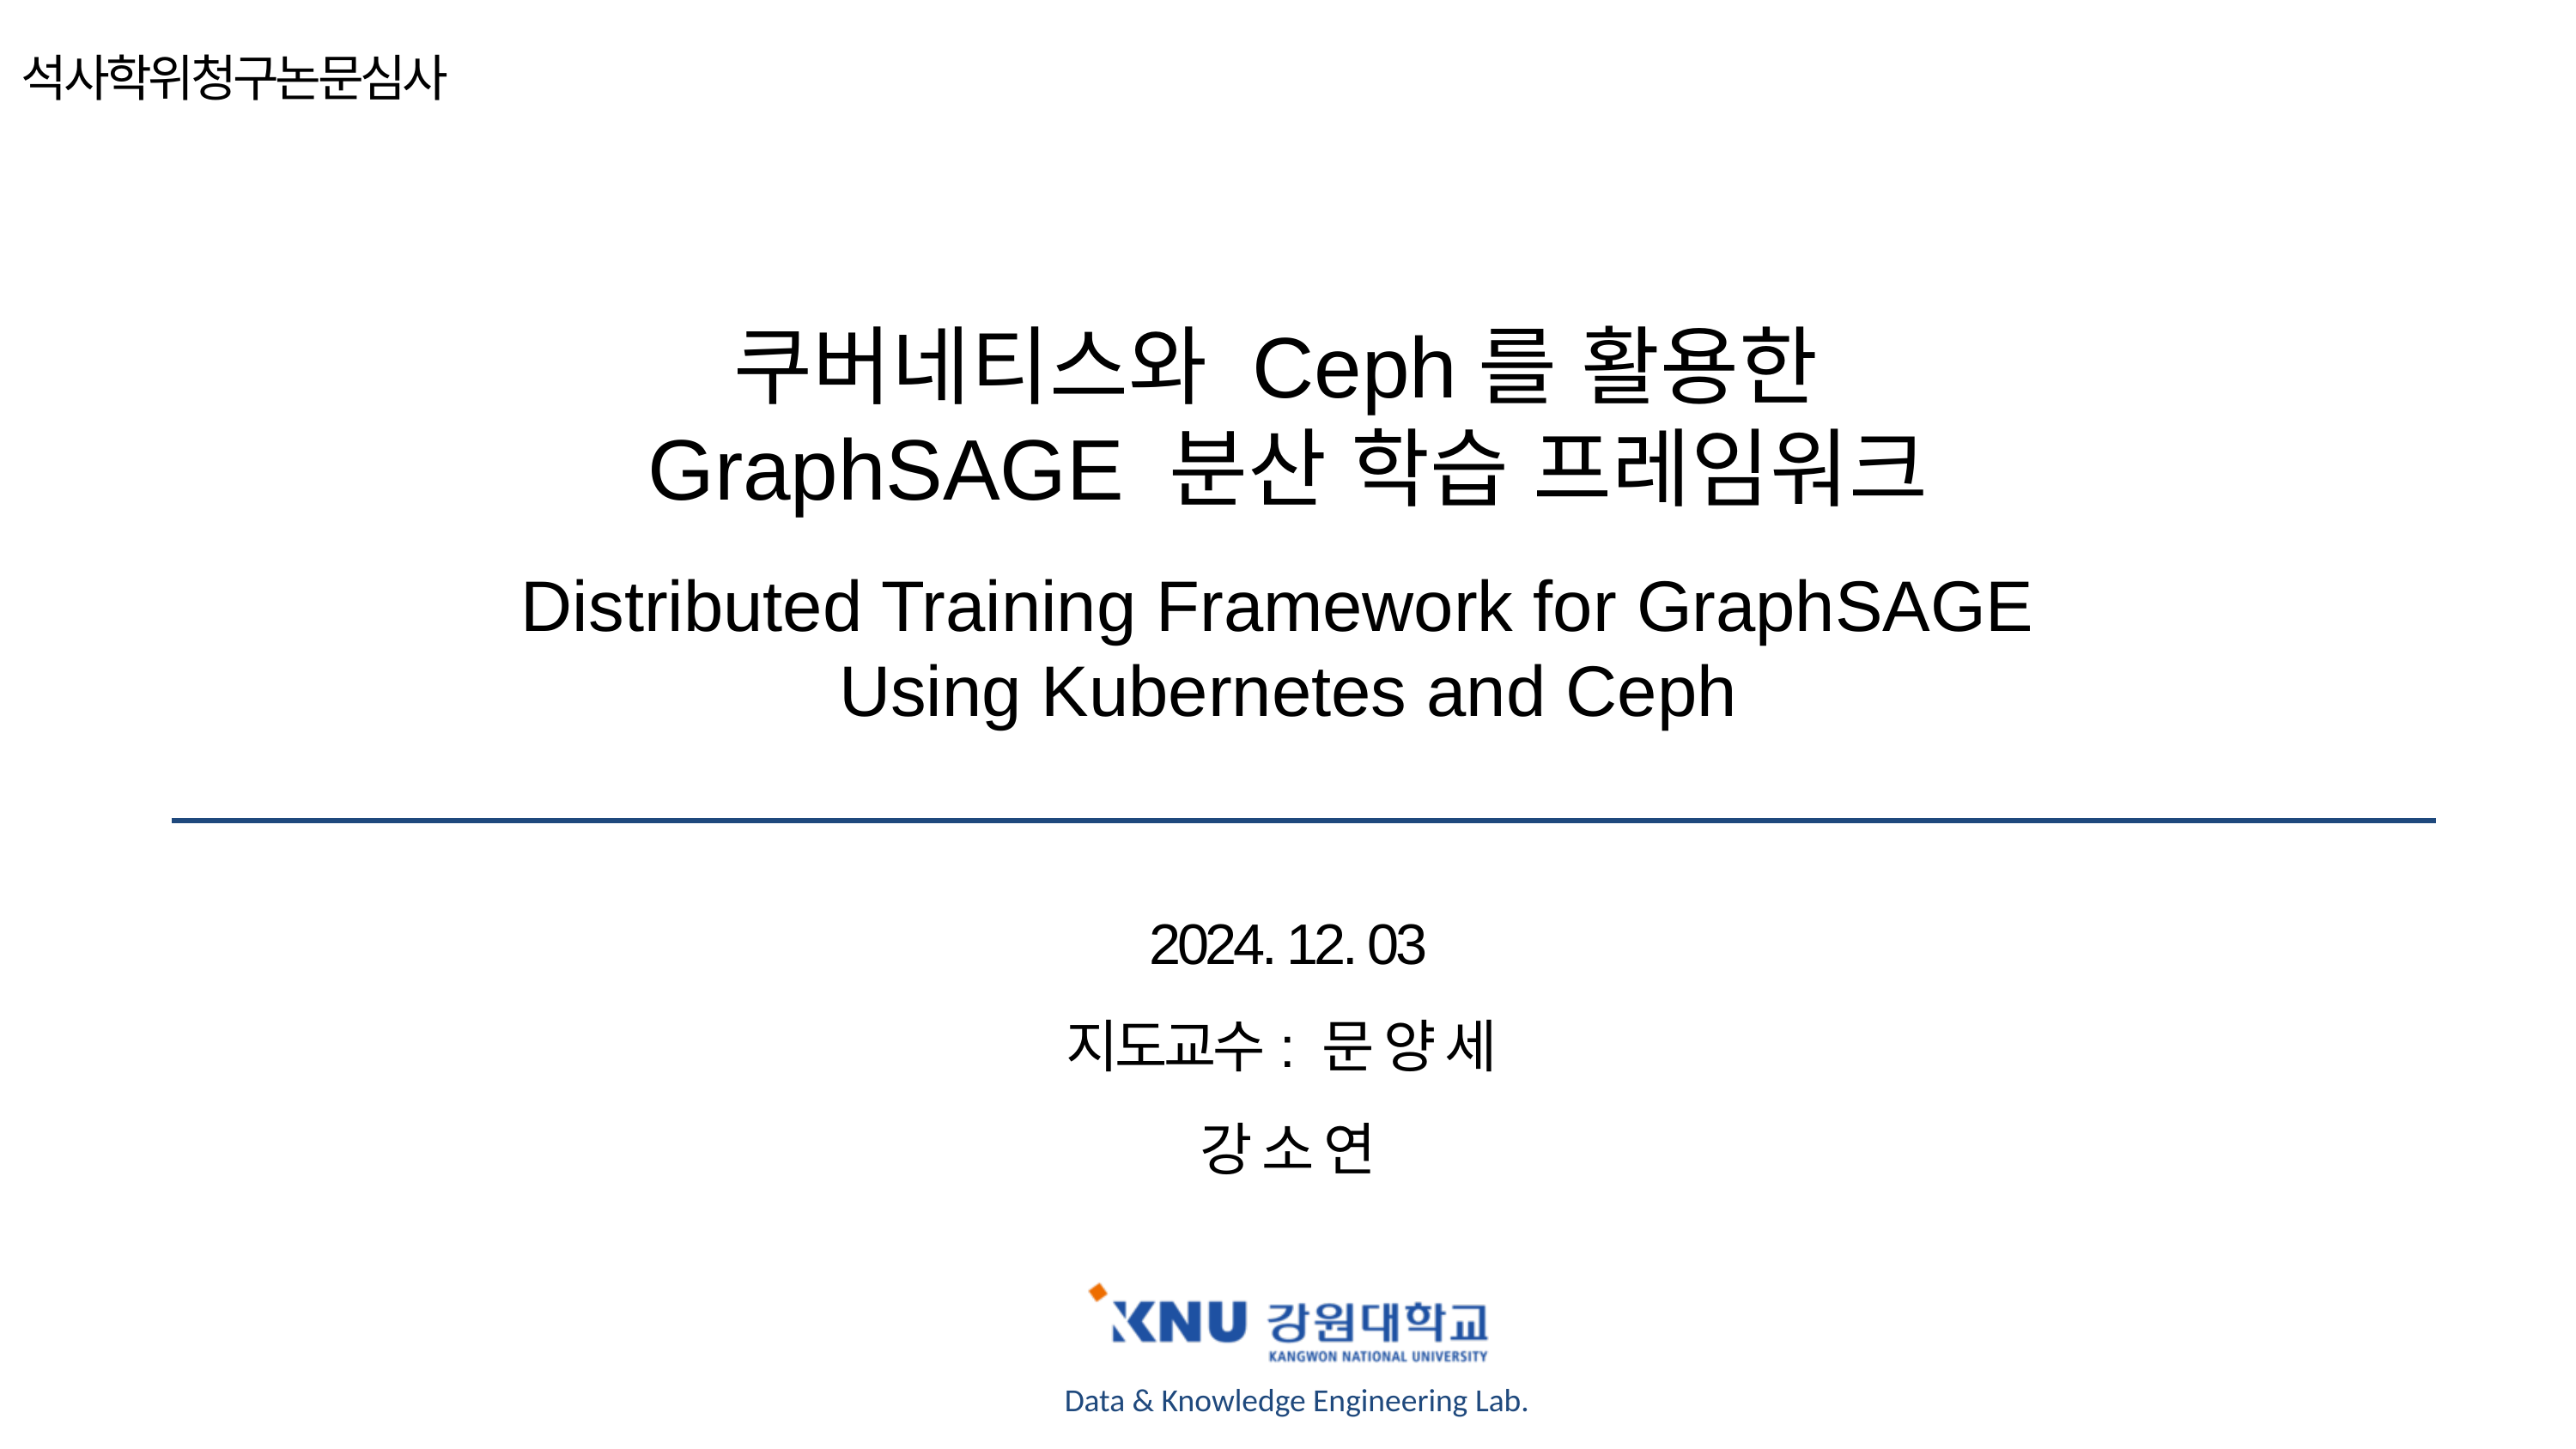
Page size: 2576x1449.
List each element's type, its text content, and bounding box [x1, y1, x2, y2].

text_box 쿠버네티스와 Ceph를 활용한 GraphSAGE 분산 학습 프레임워크 [94, 306, 2482, 531]
text_box Distributed Training Framework for GraphSAGE Using Kubernetes and Ceph [216, 563, 2360, 789]
text_box 석사학위청구논문심사 [21, 15, 623, 108]
text_box 2024. 12. 03 지도교수: 문 양 세 강 소 연 [318, 873, 2258, 1218]
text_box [1051, 1249, 1783, 1426]
